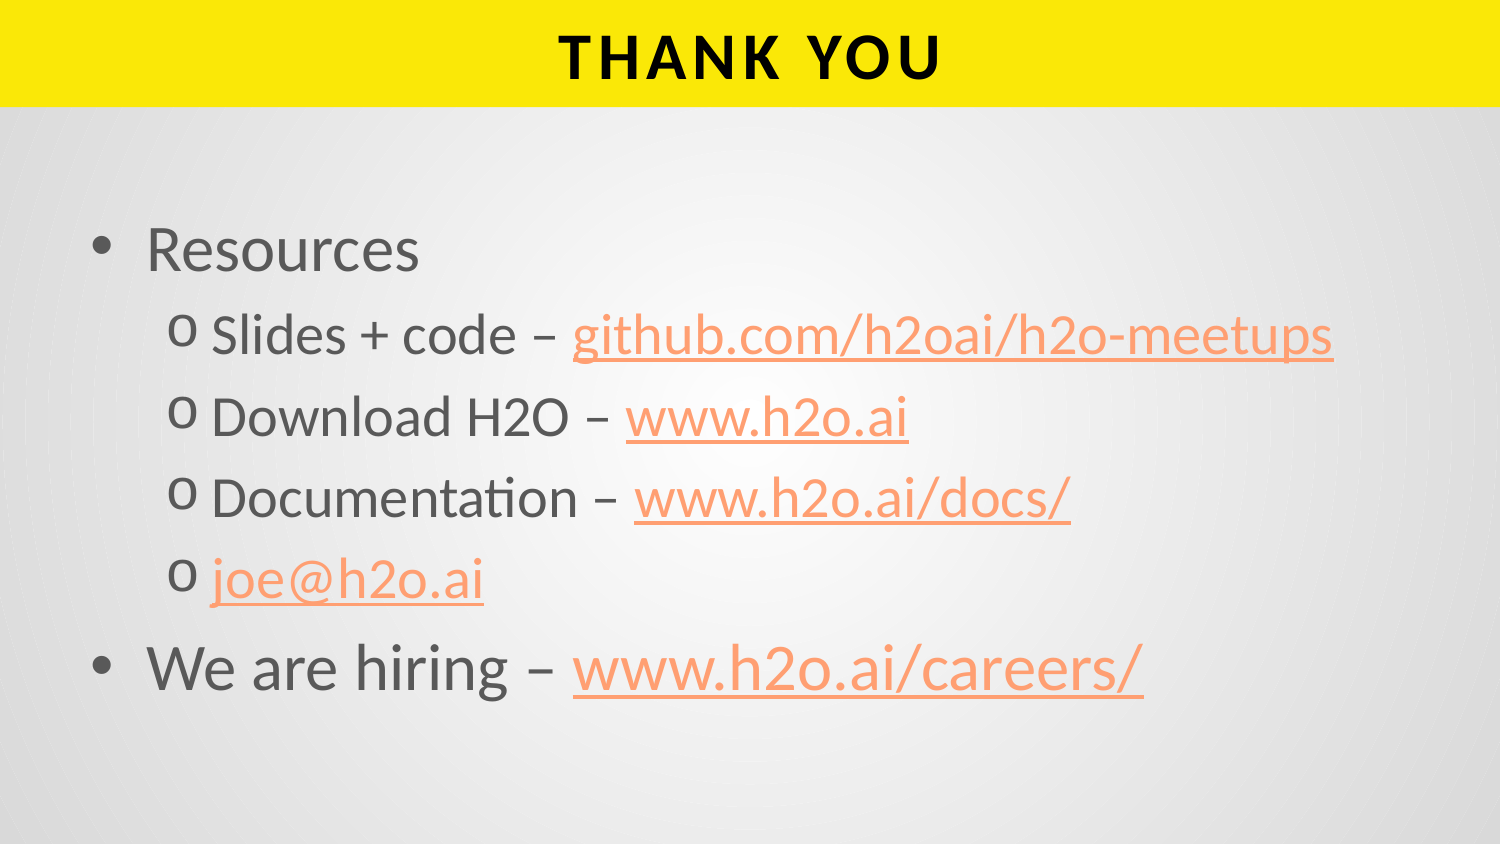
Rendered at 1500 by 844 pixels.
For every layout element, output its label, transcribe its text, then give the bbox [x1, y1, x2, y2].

title THANK YOU [75, 0, 1425, 108]
list Resources Slides + code – github.com/h2oai/h2o-meetups Download H2O – www.h2o.ai Documentation – www.h2o.ai/docs/ joe@h2o.ai We are hiring – www.h2o.ai/careers/ [75, 196, 1425, 754]
